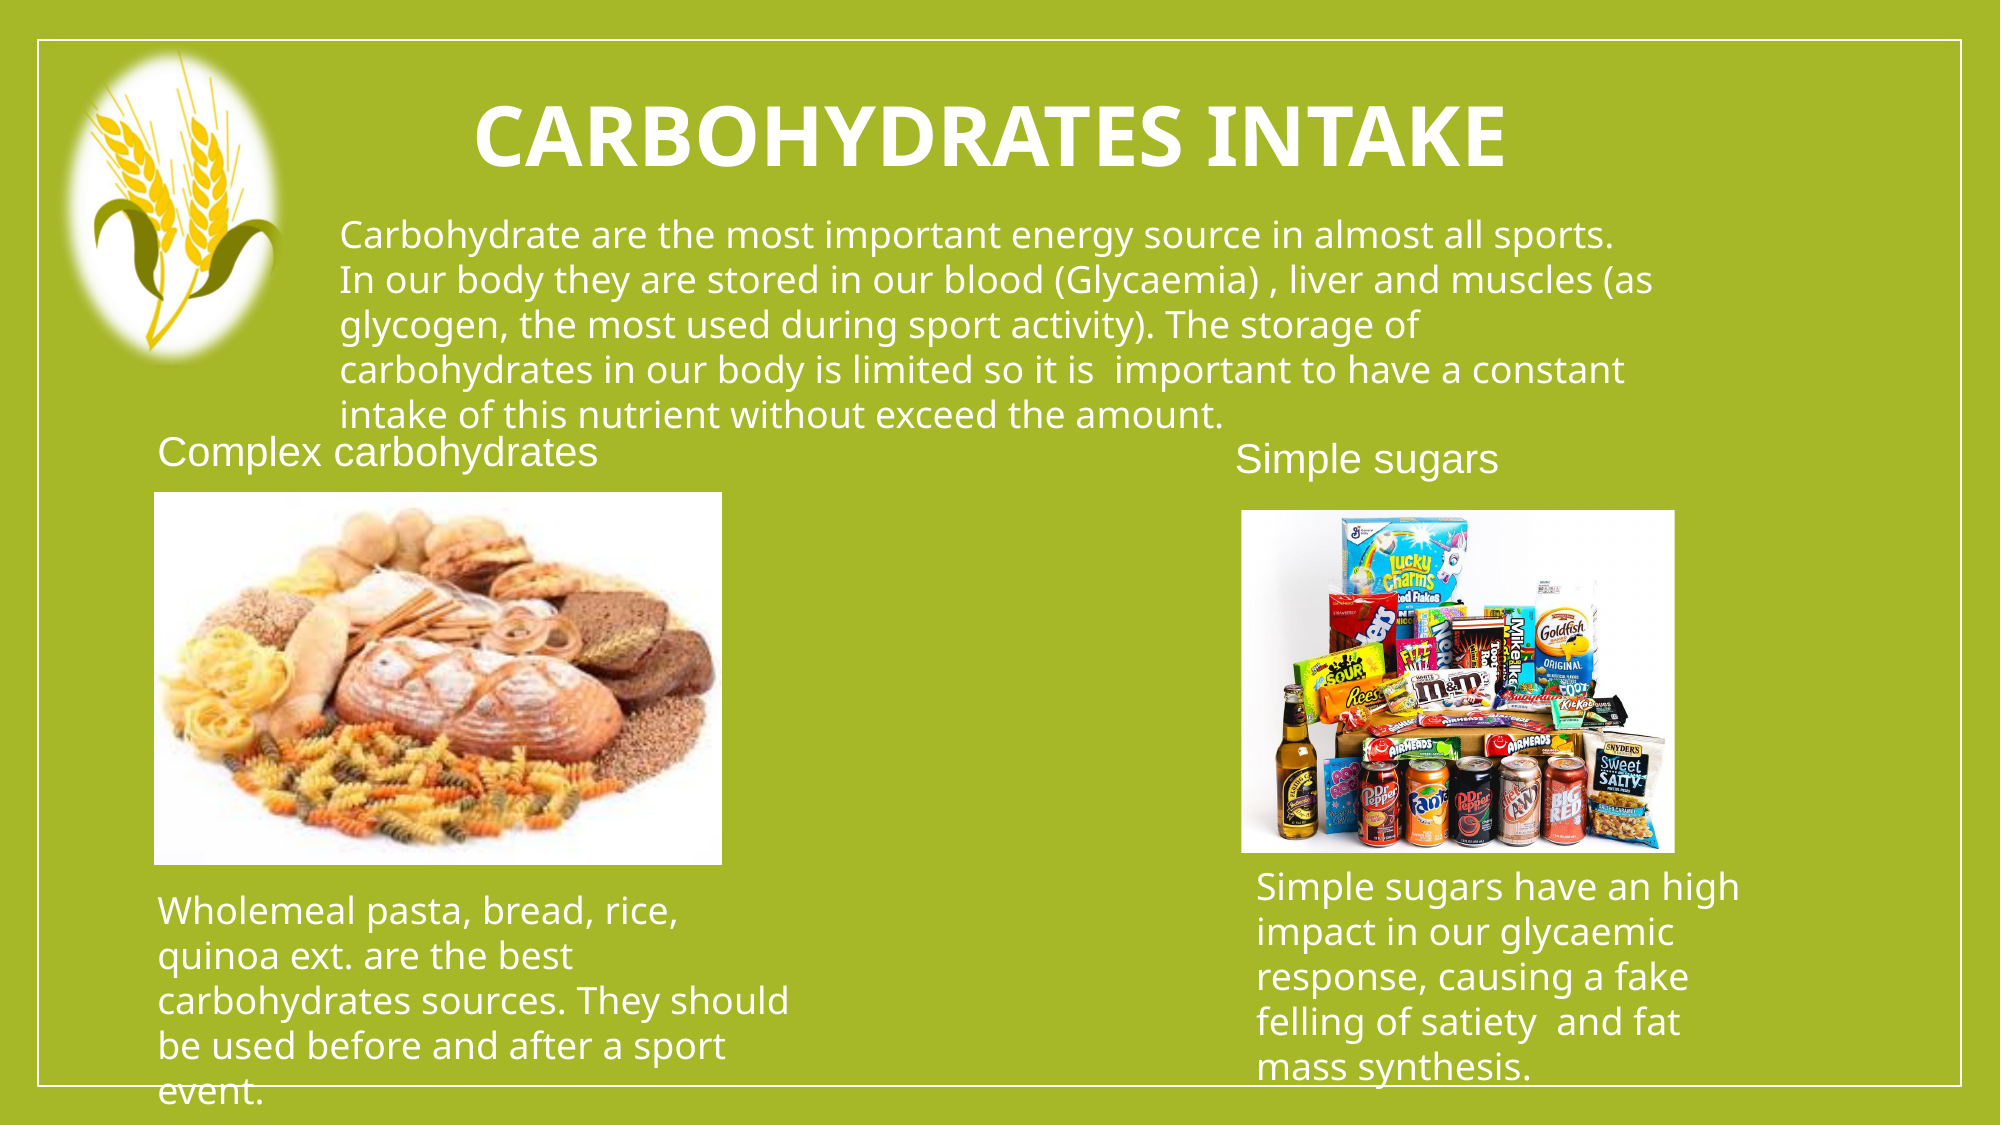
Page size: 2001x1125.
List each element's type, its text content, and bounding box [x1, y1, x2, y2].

picture [1240, 509, 1675, 853]
text_box Simple sugars have an high impact in our glycaemic response, causing a fake felling of satiety and fat mass synthesis. [1241, 855, 1788, 1096]
text_box Complex carbohydrates [142, 417, 710, 483]
picture [51, 39, 292, 375]
text_box Simple sugars [1220, 424, 1788, 490]
picture [153, 492, 722, 866]
text_box Carbohydrate are the most important energy source in almost all sports. In our body they are stored in our blood (Glycaemia) , liver and muscles (as glycogen, the most used during sport activity). The storage of carbohydrates in our body is limited so it is important to have a constant intake of this nutrient without exceed the amount. [324, 203, 1675, 444]
text_box [36, 38, 1963, 1088]
title Carbohydrates intake [281, 0, 1700, 192]
text_box Wholemeal pasta, bread, rice, quinoa ext. are the best carbohydrates sources. They should be used before and after a sport event. [142, 879, 824, 1120]
